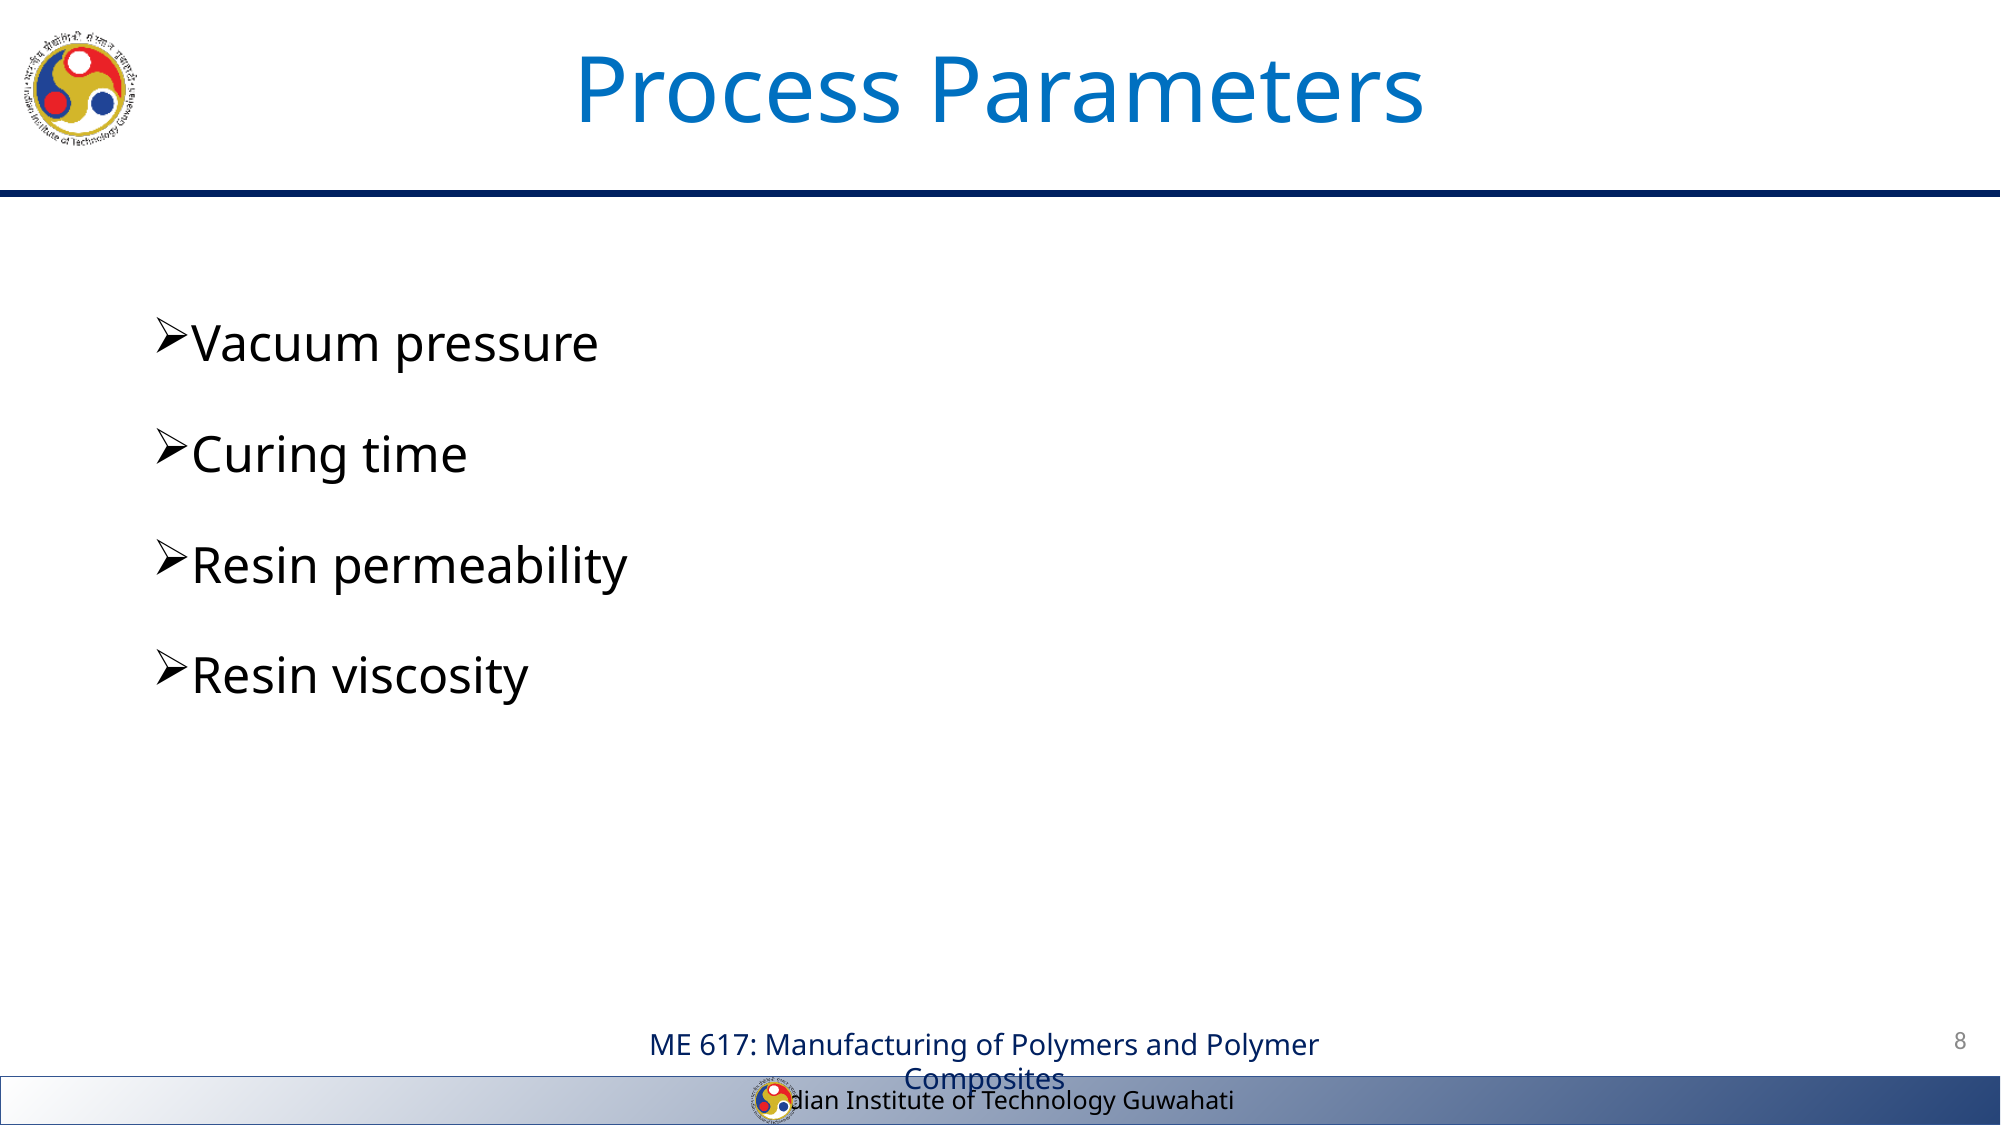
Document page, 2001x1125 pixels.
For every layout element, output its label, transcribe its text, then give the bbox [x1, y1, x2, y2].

picture [20, 30, 138, 149]
slide_number 8 [1531, 1009, 1982, 1070]
title Process Parameters [137, 36, 1863, 155]
picture [749, 1076, 798, 1125]
list Vacuum pressure Curing time Resin permeability Resin viscosity [137, 274, 1863, 988]
